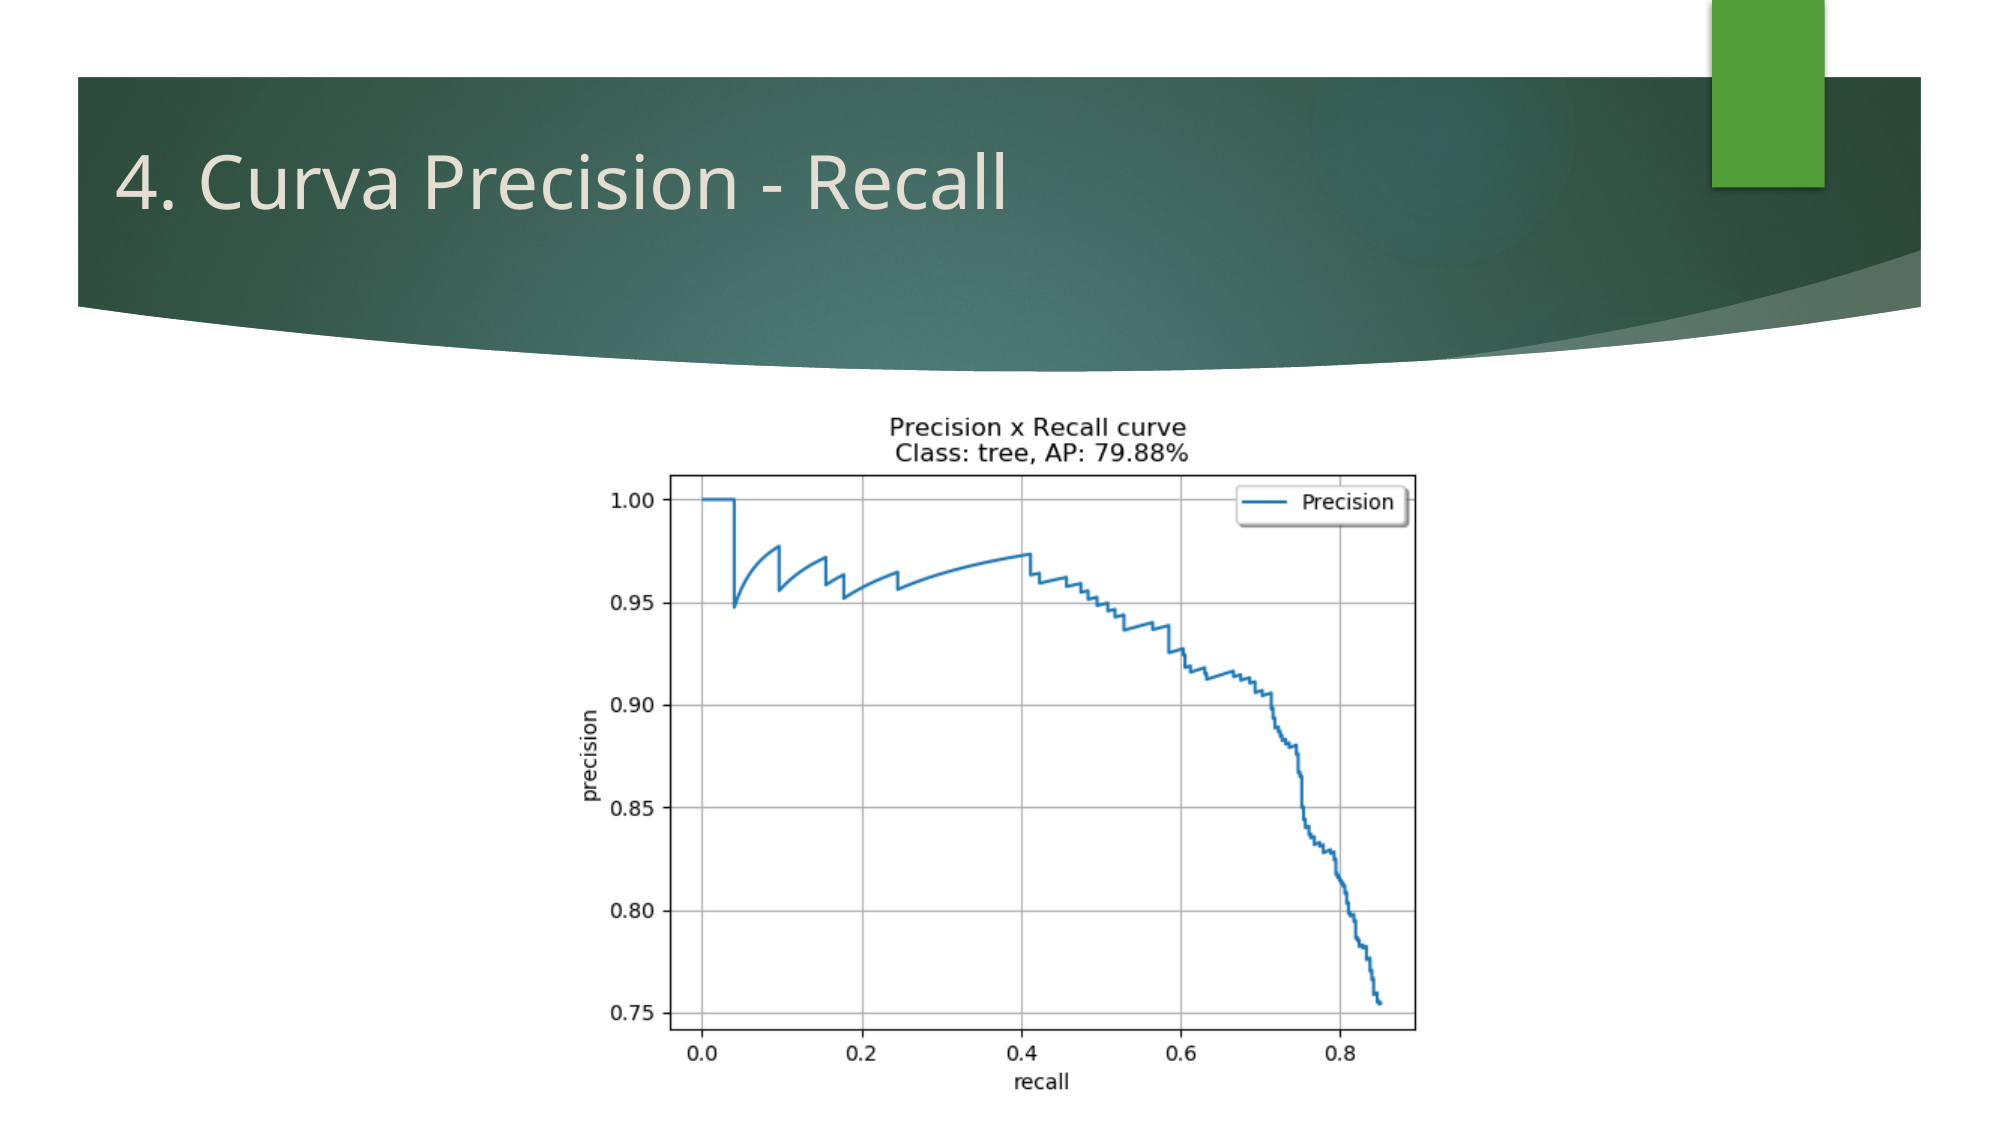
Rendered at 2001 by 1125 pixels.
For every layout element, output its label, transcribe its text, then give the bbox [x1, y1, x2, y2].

text_box 4. Curva Precision - Recall [100, 70, 1511, 288]
picture [550, 388, 1511, 1109]
